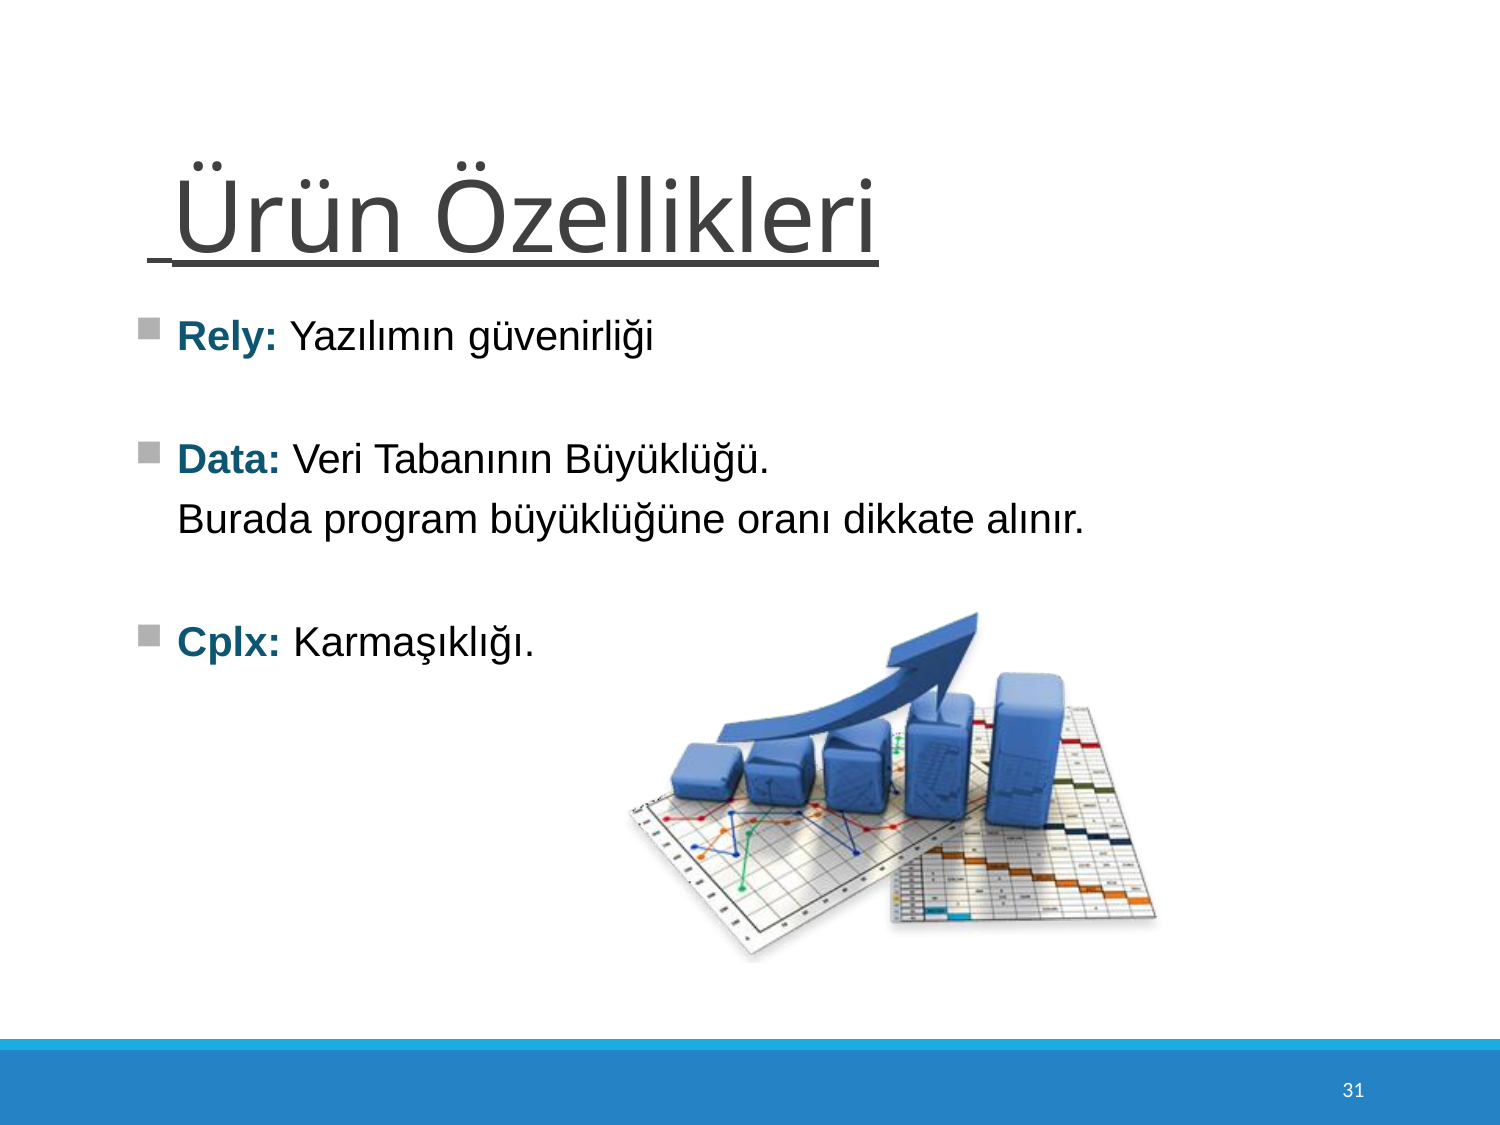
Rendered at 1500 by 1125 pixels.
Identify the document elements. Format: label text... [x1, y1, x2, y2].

slide_number 10 [1338, 1078, 1369, 1125]
text_box [622, 611, 1165, 963]
text_box Rely: Yazılımın güvenirliği Data: Veri Tabanının Büyüklüğü. Burada program büyüklüğüne oranı dikkate alınır. Cplx: Karmaşıklığı. [132, 307, 1090, 666]
title Ürün Özellikleri [124, 150, 1376, 393]
